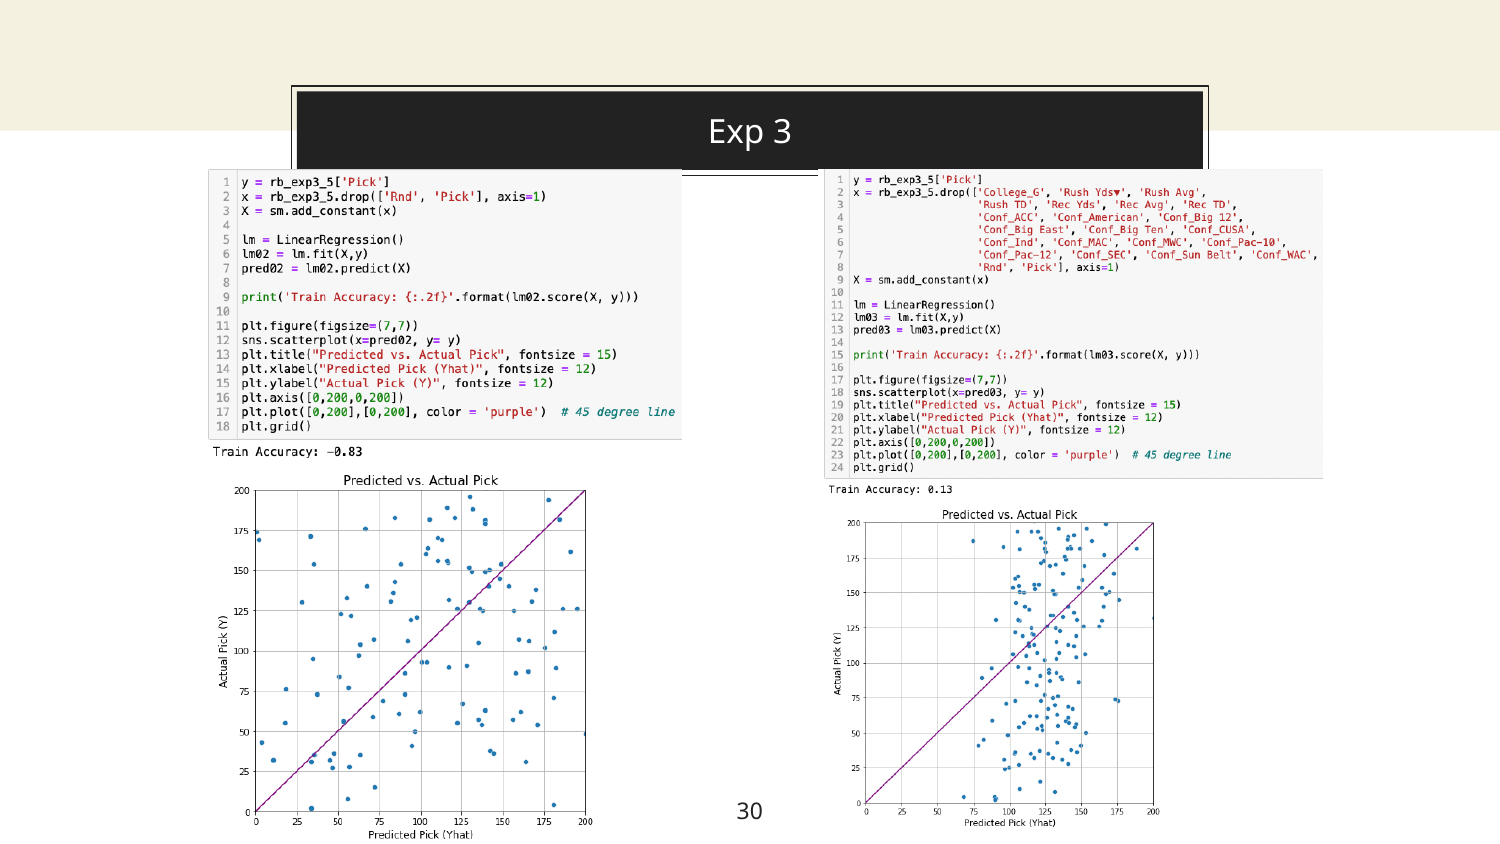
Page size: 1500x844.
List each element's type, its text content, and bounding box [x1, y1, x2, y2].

slide_number 30 [705, 781, 795, 832]
title Exp 3 [296, 91, 1203, 170]
picture [205, 169, 682, 844]
picture [817, 169, 1323, 832]
